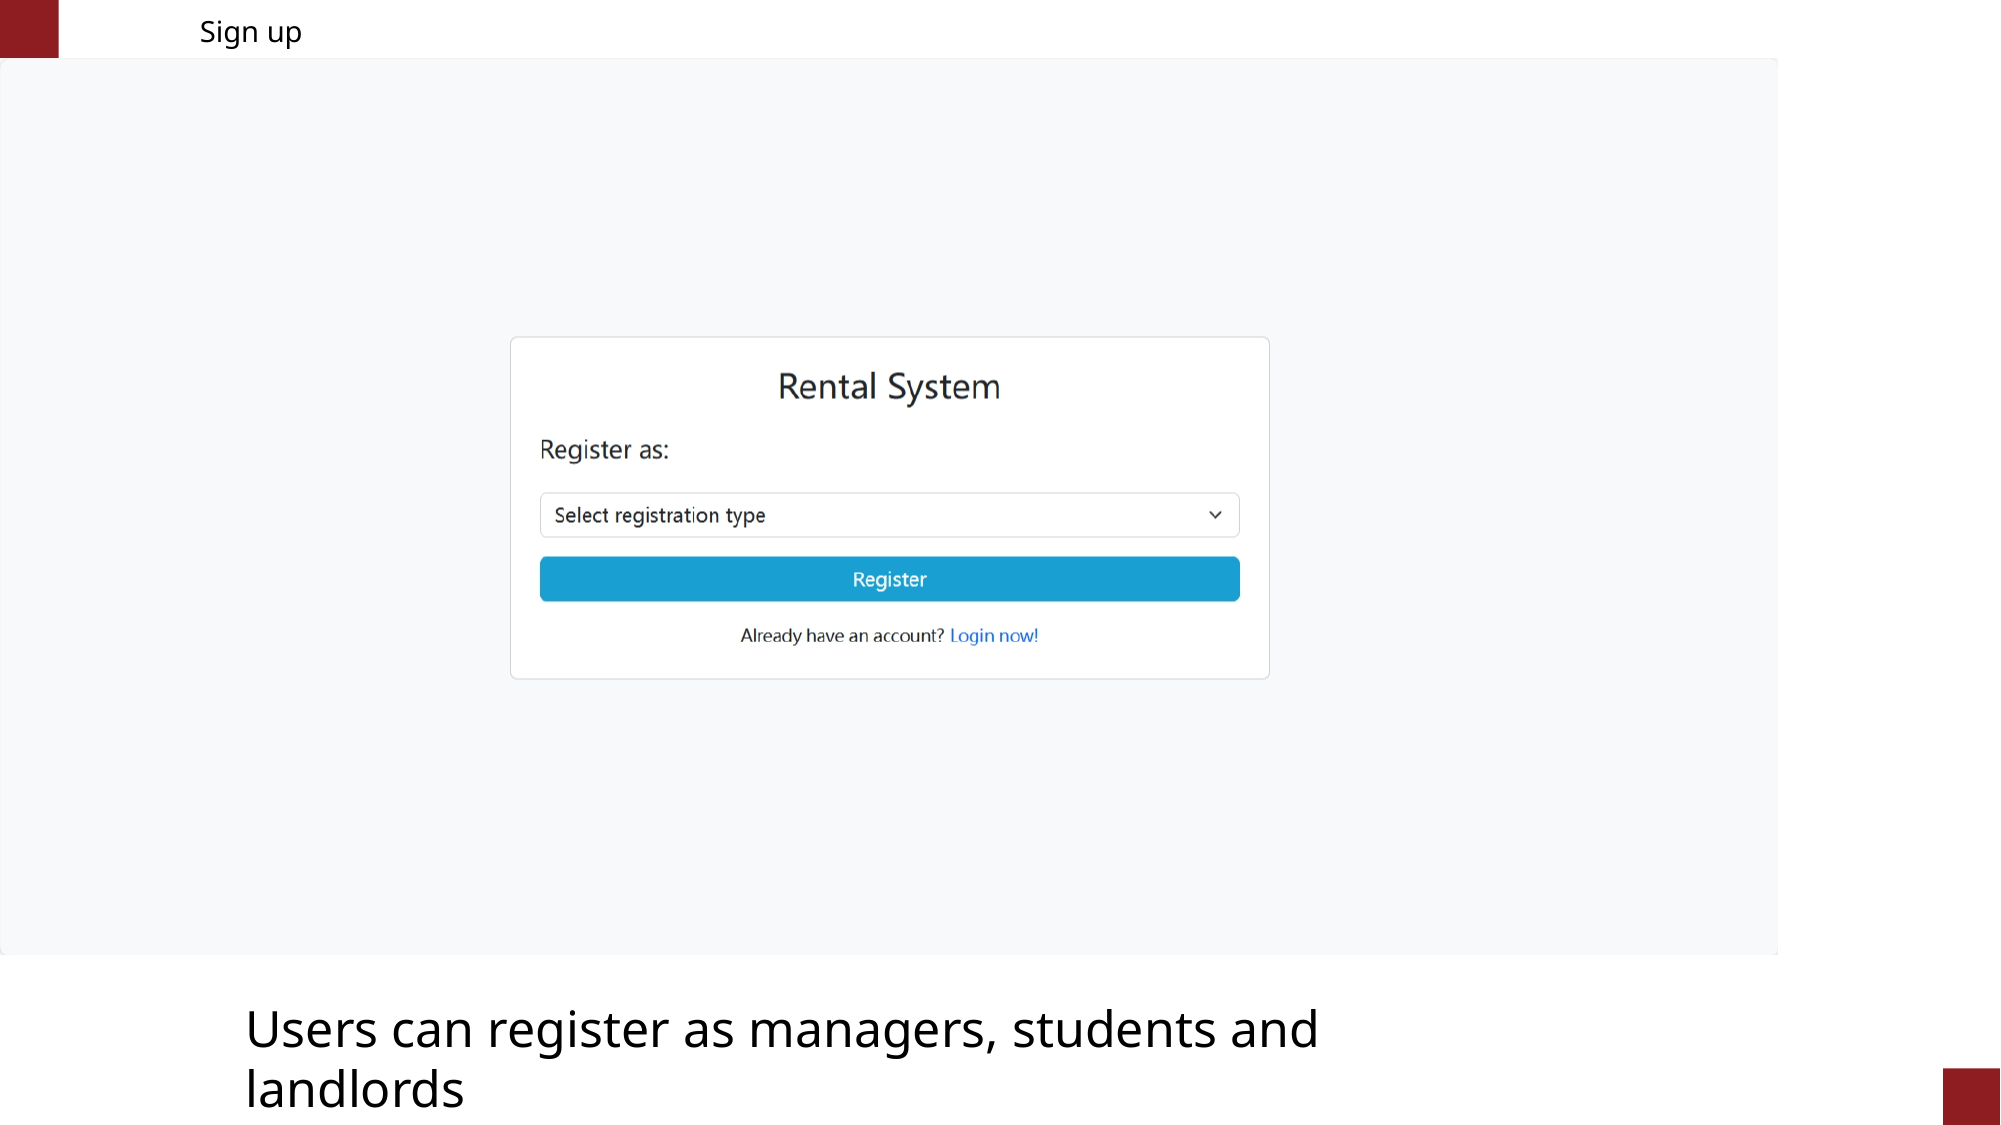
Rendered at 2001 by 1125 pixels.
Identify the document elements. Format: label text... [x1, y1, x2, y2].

text_box [0, 0, 60, 58]
picture [0, 58, 1778, 955]
text_box [1942, 1067, 2000, 1125]
text_box Sign up [5, 5, 498, 56]
text_box Users can register as managers, students and landlords [230, 990, 1548, 1125]
